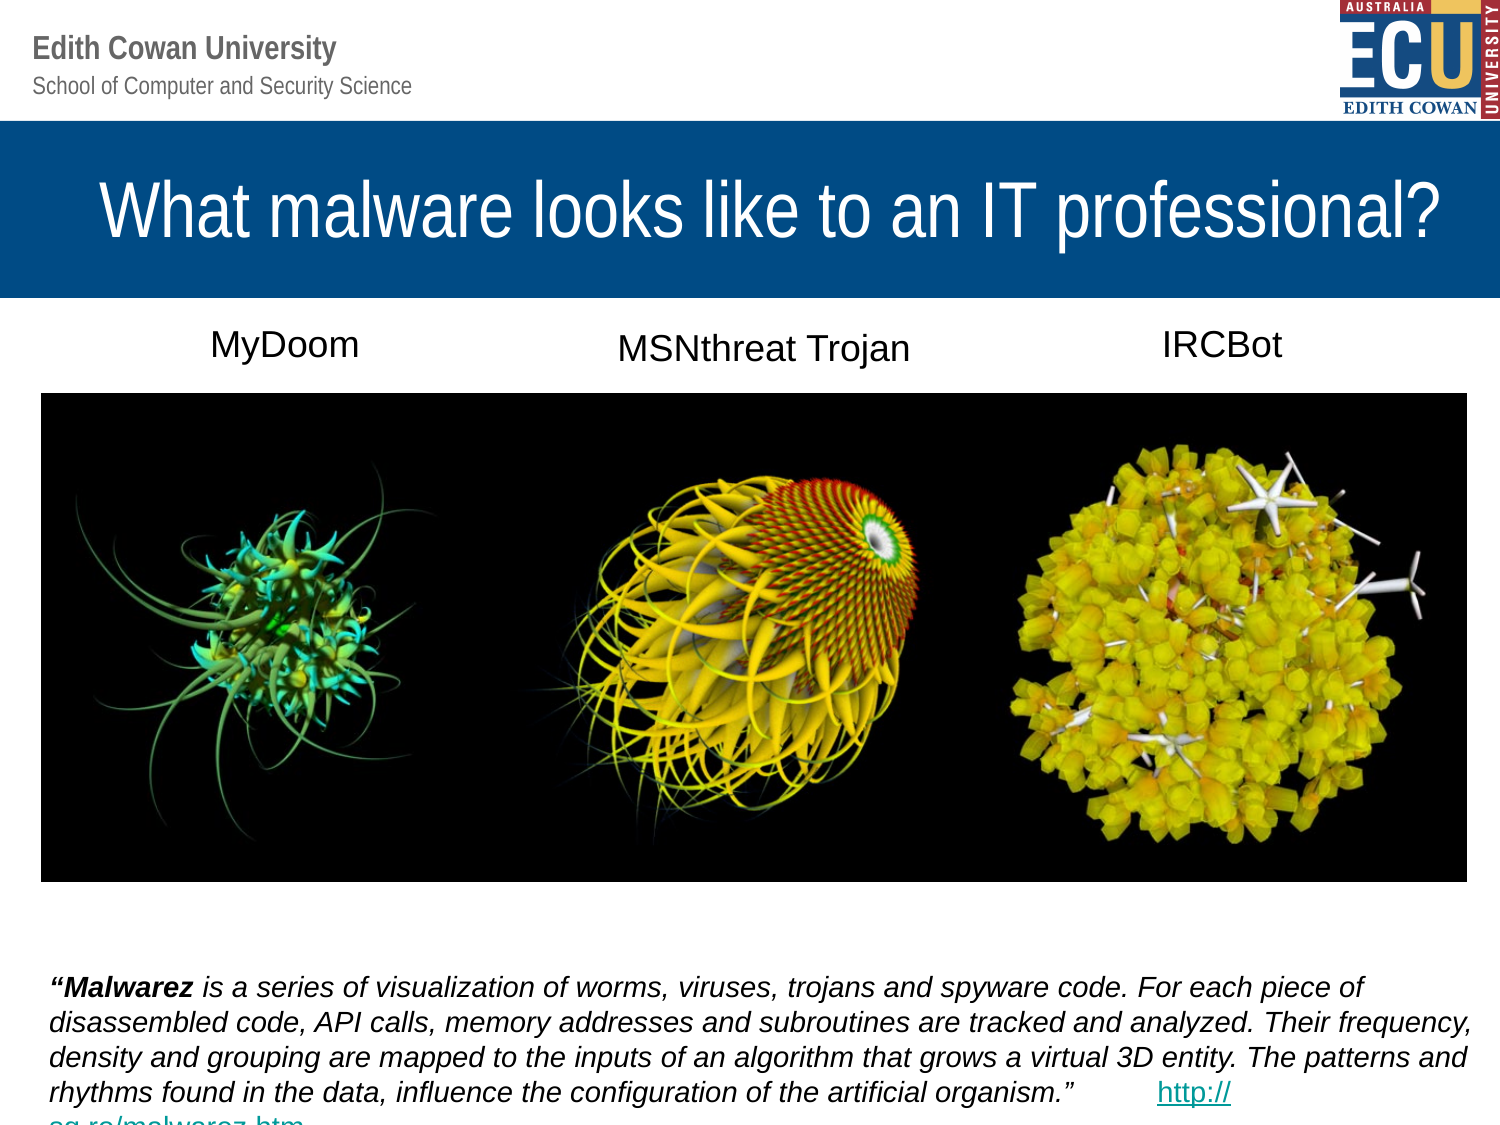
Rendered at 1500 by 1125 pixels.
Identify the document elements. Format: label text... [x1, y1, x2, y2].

picture [41, 393, 1467, 882]
text_box MSNthreat Trojan [602, 316, 926, 377]
picture [1340, 0, 1500, 119]
title What malware looks like to an IT professional? [40, 123, 1460, 289]
text_box IRCBot [1147, 312, 1298, 373]
text_box MyDoom [195, 312, 375, 373]
text_box “Malwarez is a series of visualization of worms, viruses, trojans and spyware code. For each piece of disassembled code, API calls, memory addresses and subroutines are tracked and analyzed. Their frequency, density and grouping are mapped to the inputs of an algorithm that grows a virtual 3D entity. The patterns and rhythms found in the data, influence the configuration of the artificial organism.” http://sq.ro/malwarez.htm [34, 961, 1495, 1125]
